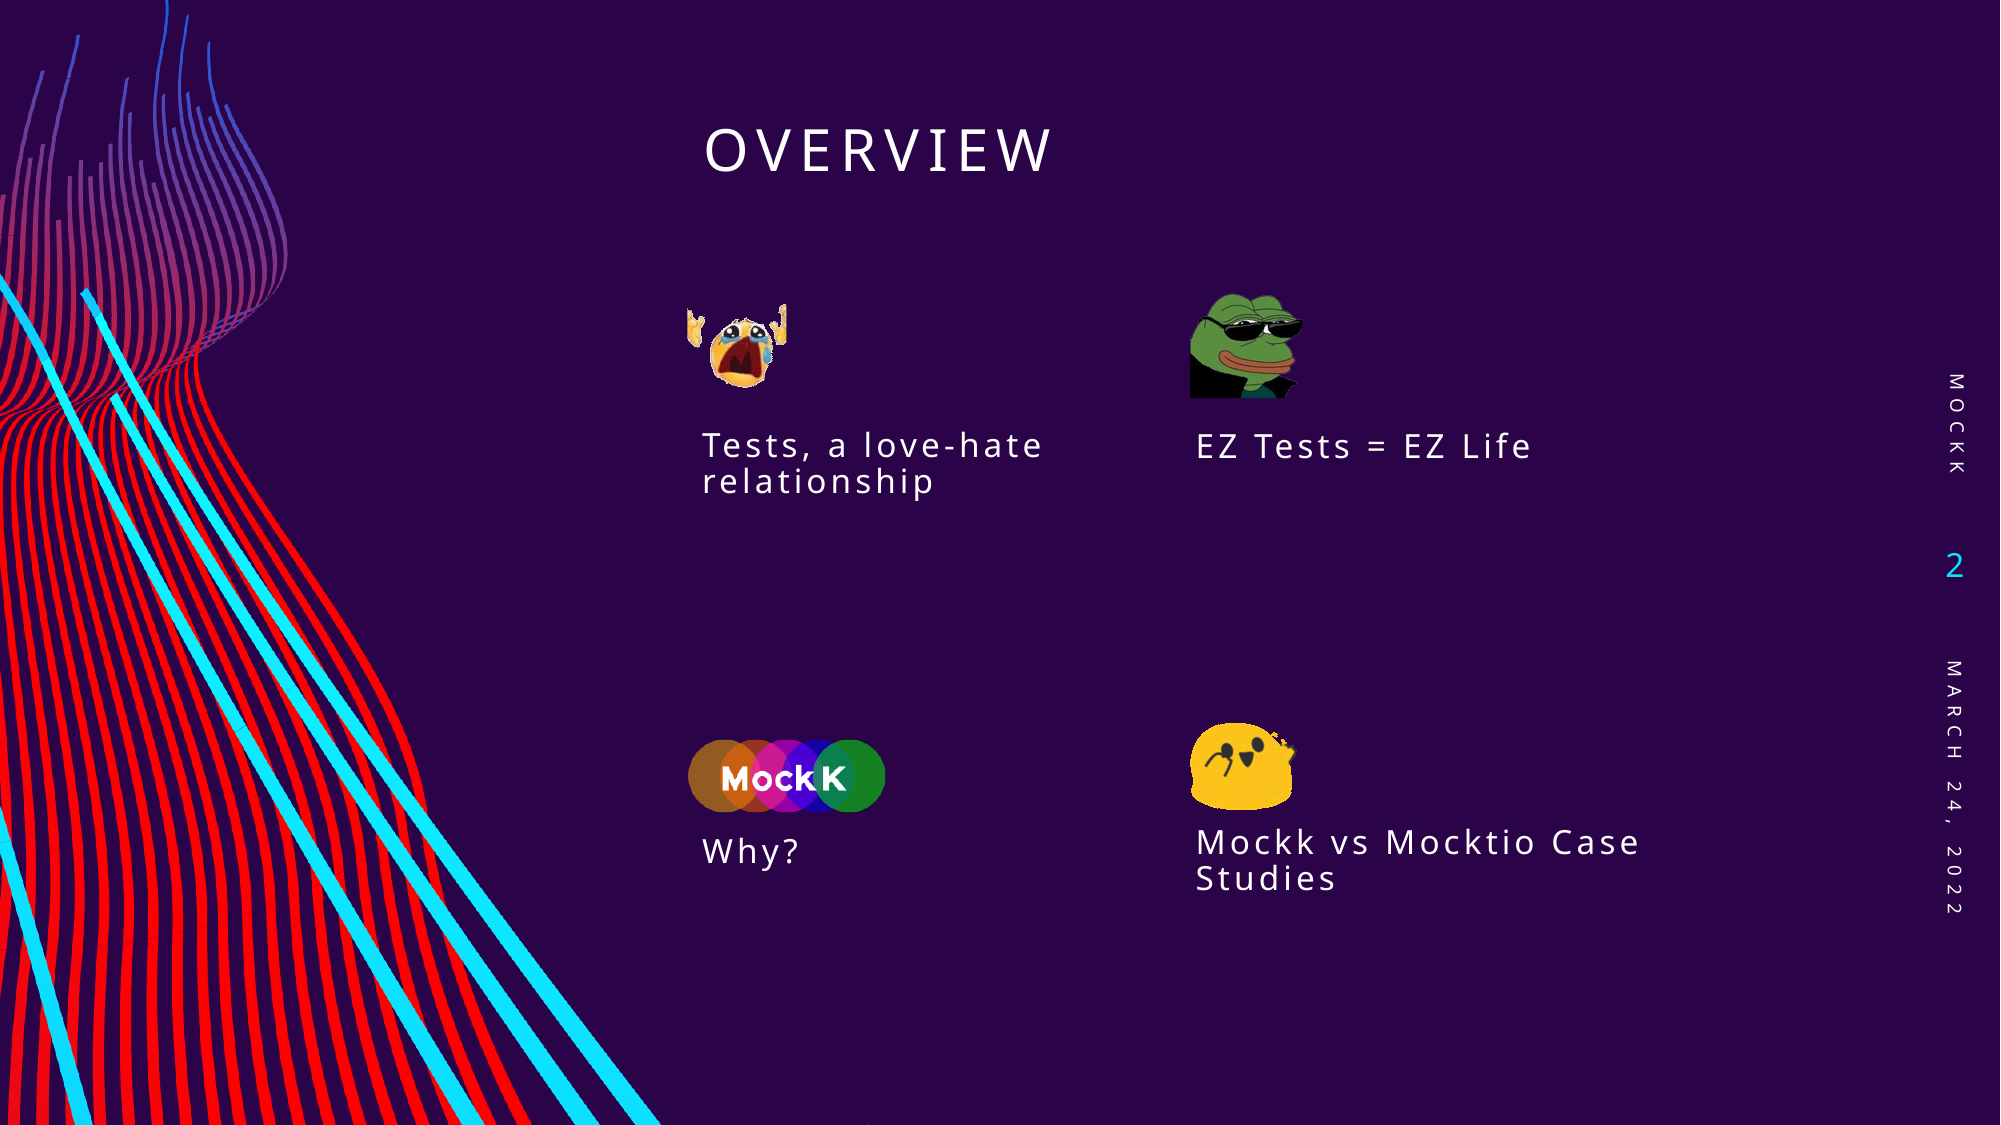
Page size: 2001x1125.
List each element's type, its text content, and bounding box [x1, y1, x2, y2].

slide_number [1925, 645, 1986, 1080]
list Tests, a love-hate relationship [687, 421, 1181, 520]
footer MOCKK [1926, 33, 1987, 489]
slide_number 2 [1889, 519, 1980, 615]
list EZ Tests = EZ Life [1180, 422, 1675, 480]
list Why? [687, 827, 1181, 885]
title Overview [688, 113, 1499, 208]
text_box Mockk vs Mocktio Case Studies [1180, 818, 1675, 876]
picture [0, 0, 2000, 1125]
